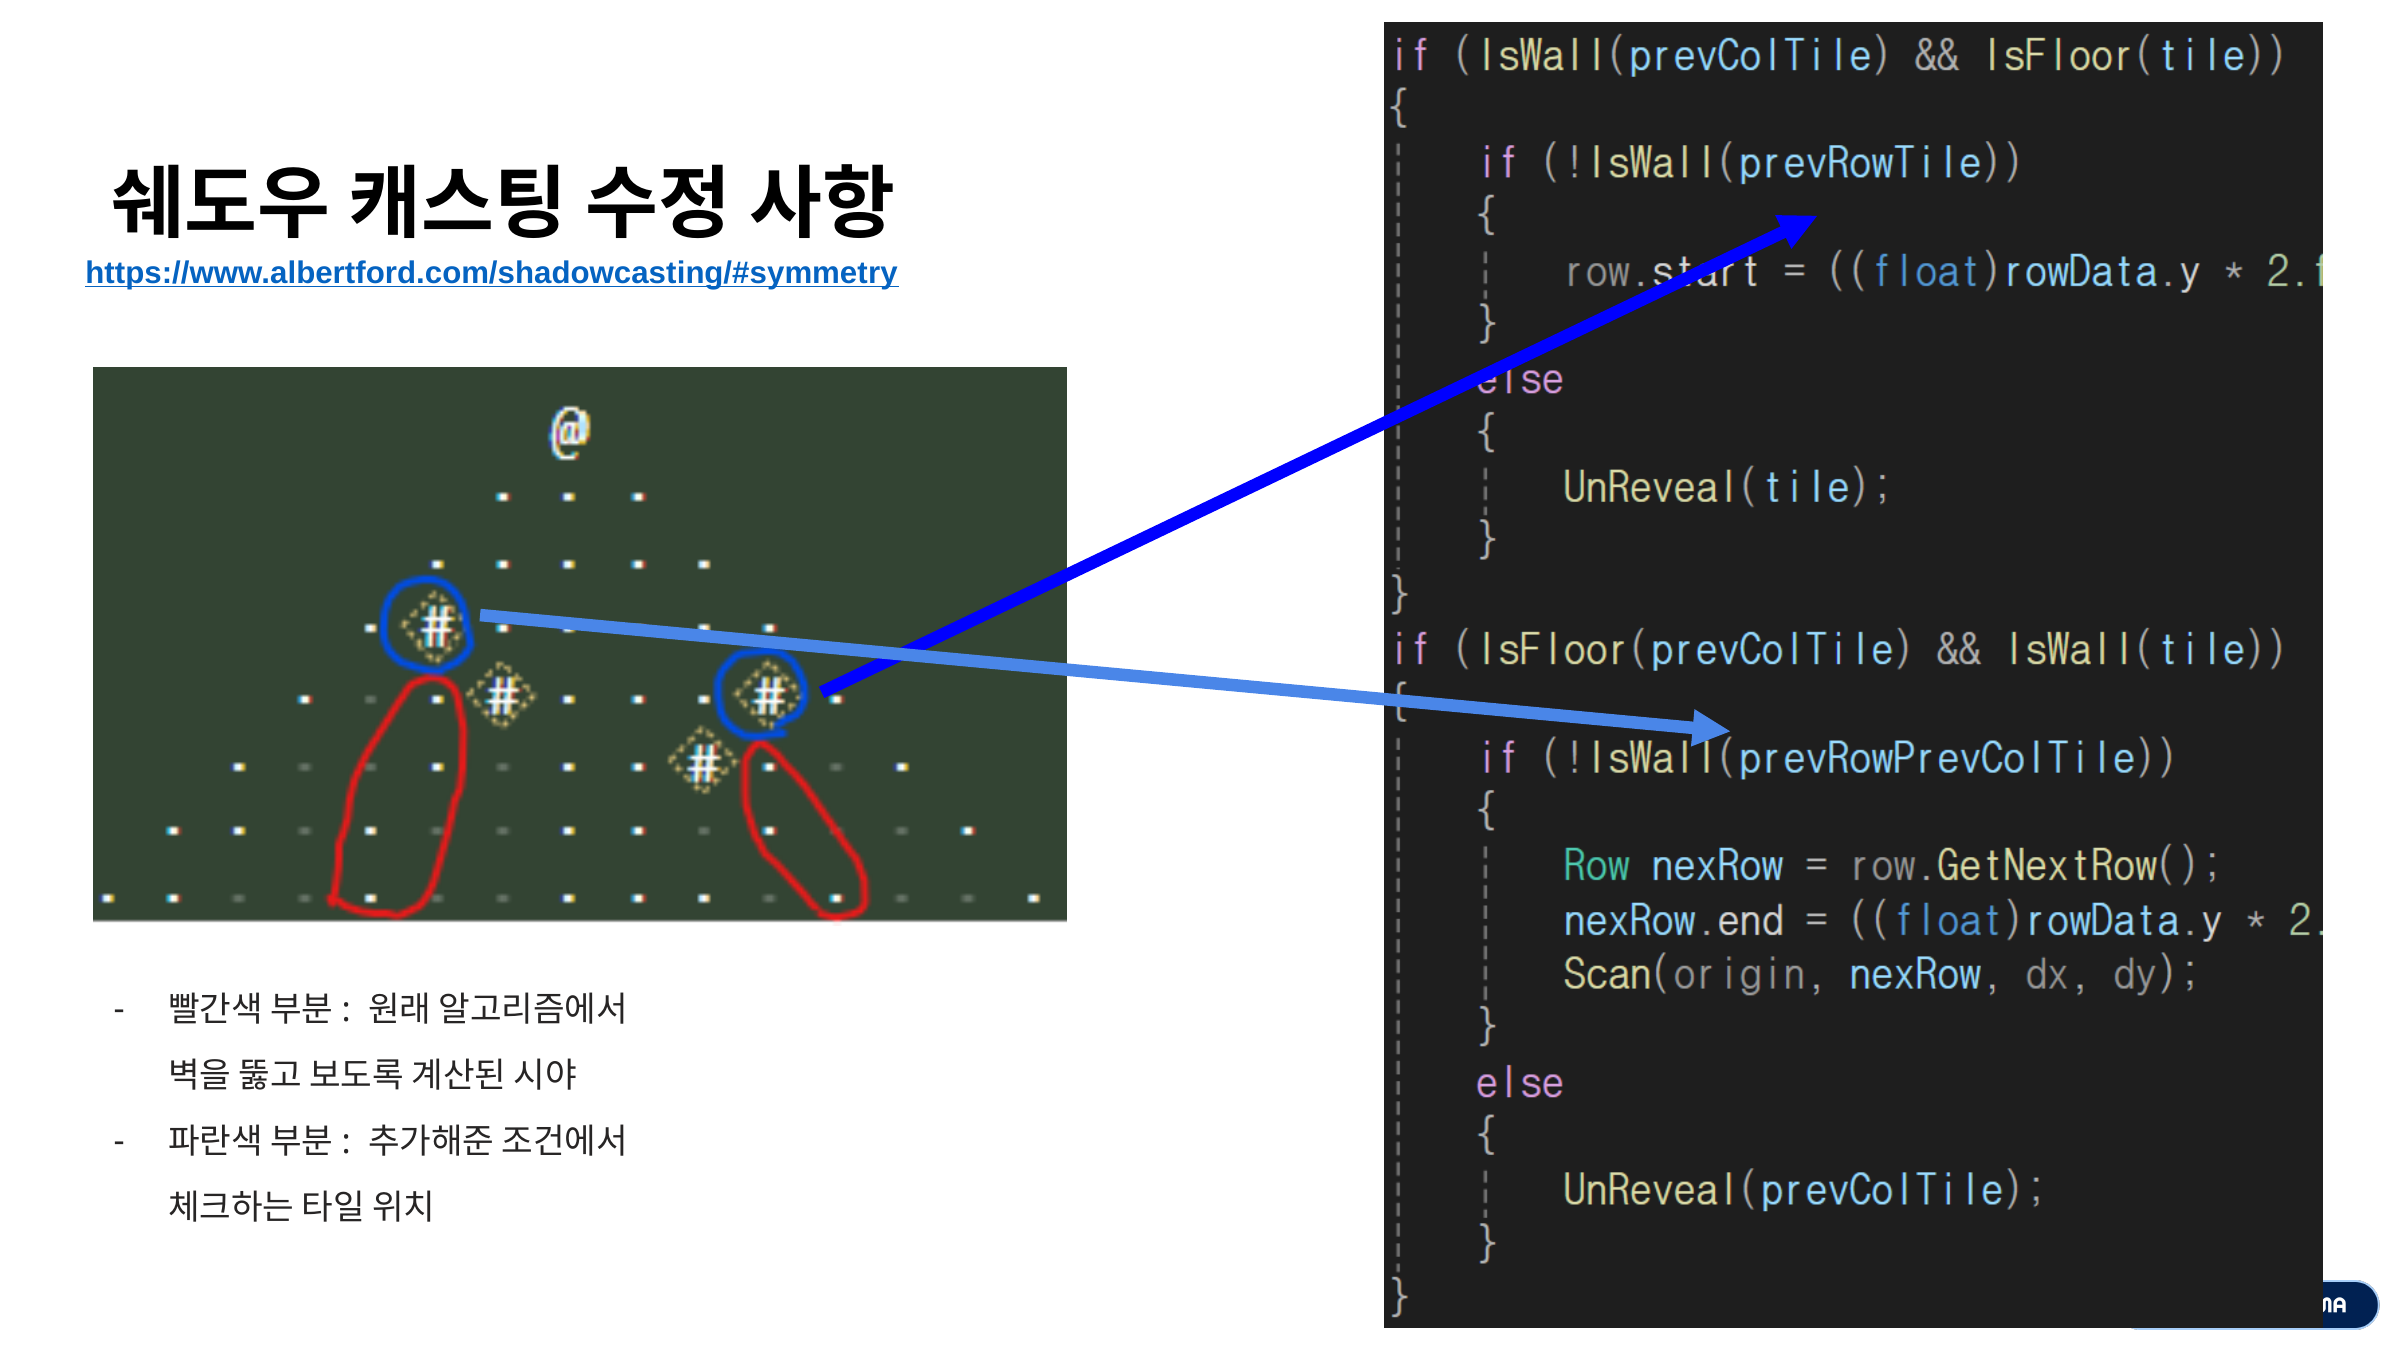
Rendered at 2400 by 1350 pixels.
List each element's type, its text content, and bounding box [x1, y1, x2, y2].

picture [1384, 21, 2389, 1339]
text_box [479, 614, 1731, 732]
text_box 쉐도우 캐스팅 수정 사항 [111, 128, 910, 229]
picture [92, 367, 1068, 927]
text_box https://www.albertford.com/shadowcasting/#symmetry [70, 237, 816, 305]
text_box 빨간색 부분: 원래 알고리즘에서 벽을 뚫고 보도록 계산된 시야 파란색 부분: 추가해준 조건에서 체크하는 타일 위치 [93, 962, 678, 1305]
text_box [821, 215, 1818, 693]
